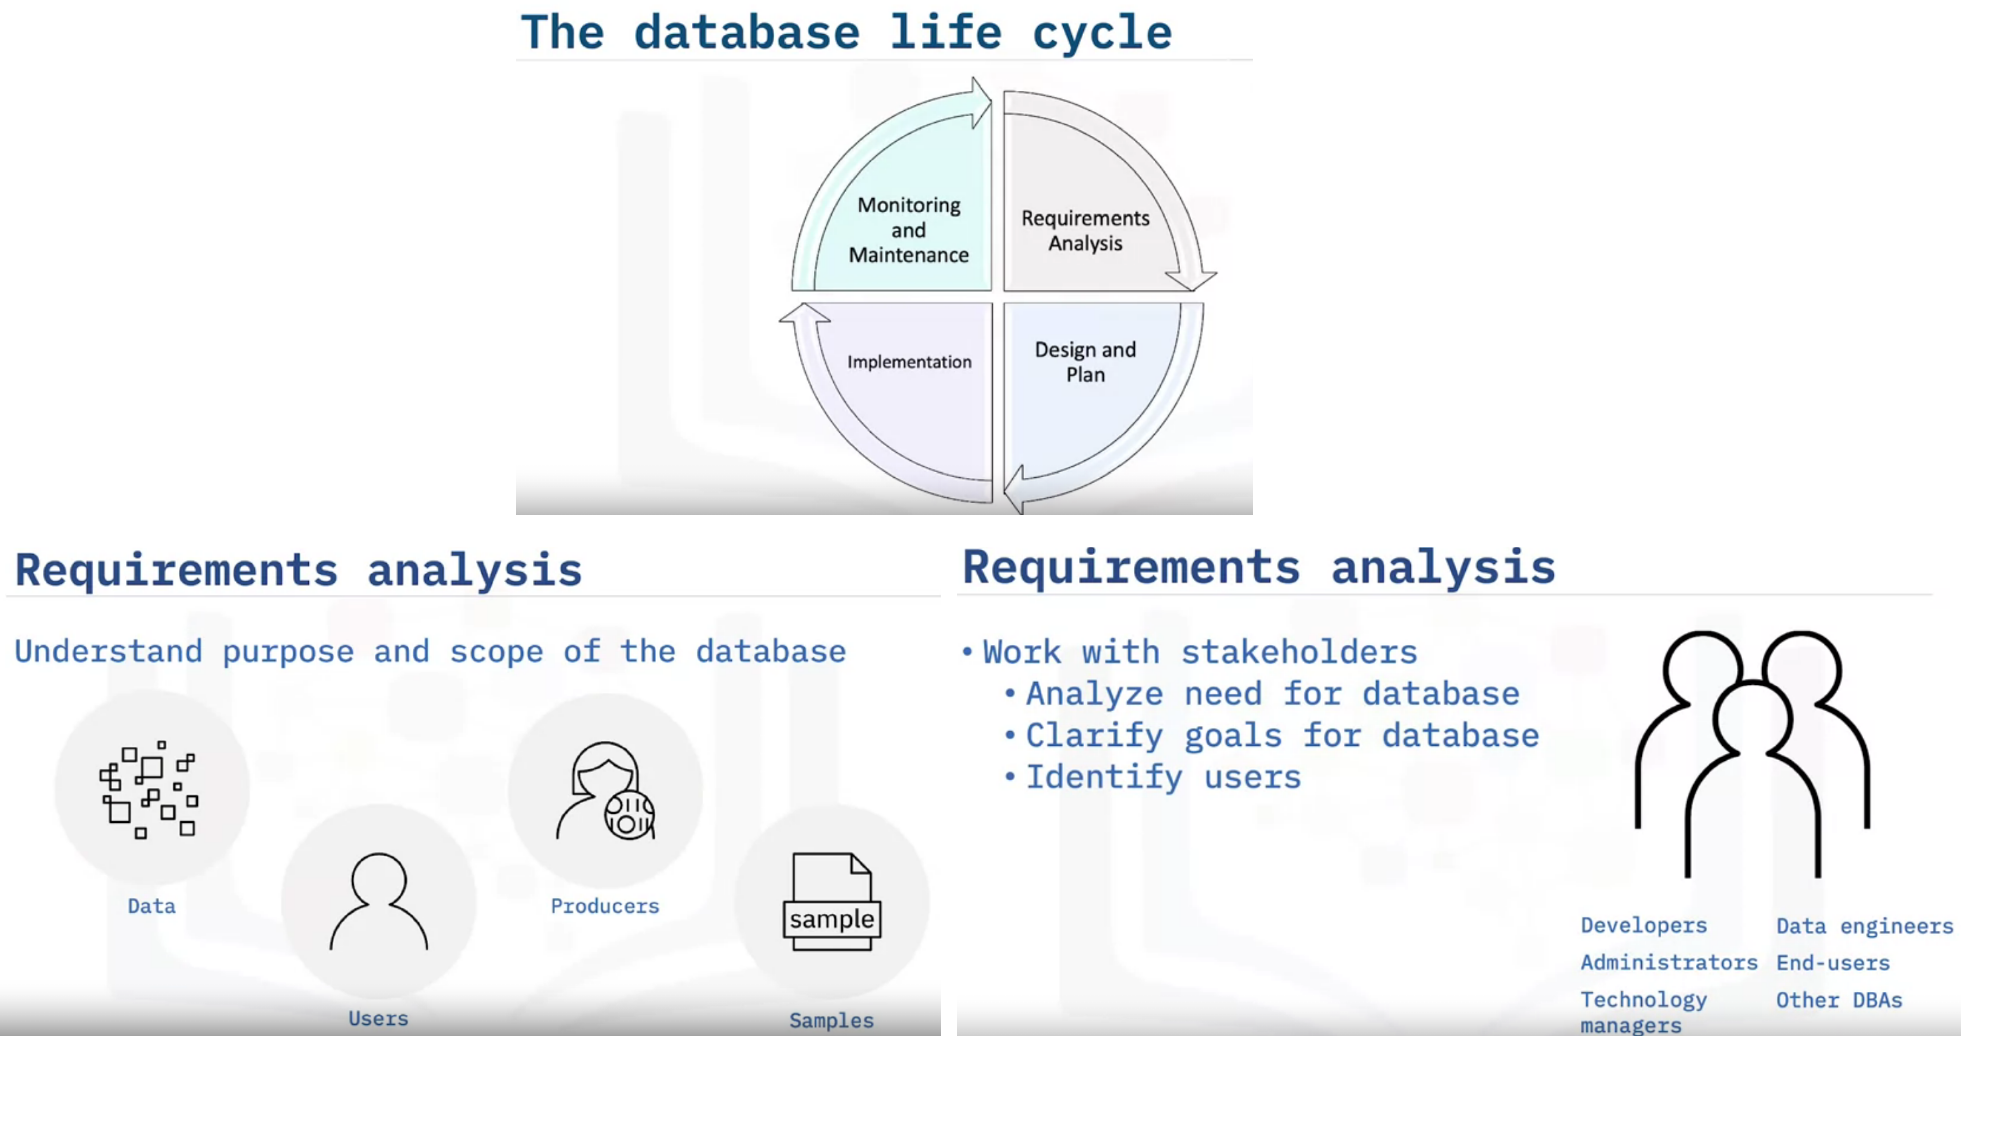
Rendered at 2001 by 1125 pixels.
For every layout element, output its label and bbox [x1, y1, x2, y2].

picture [516, 0, 1253, 515]
picture [957, 547, 1961, 1036]
picture [0, 547, 941, 1036]
